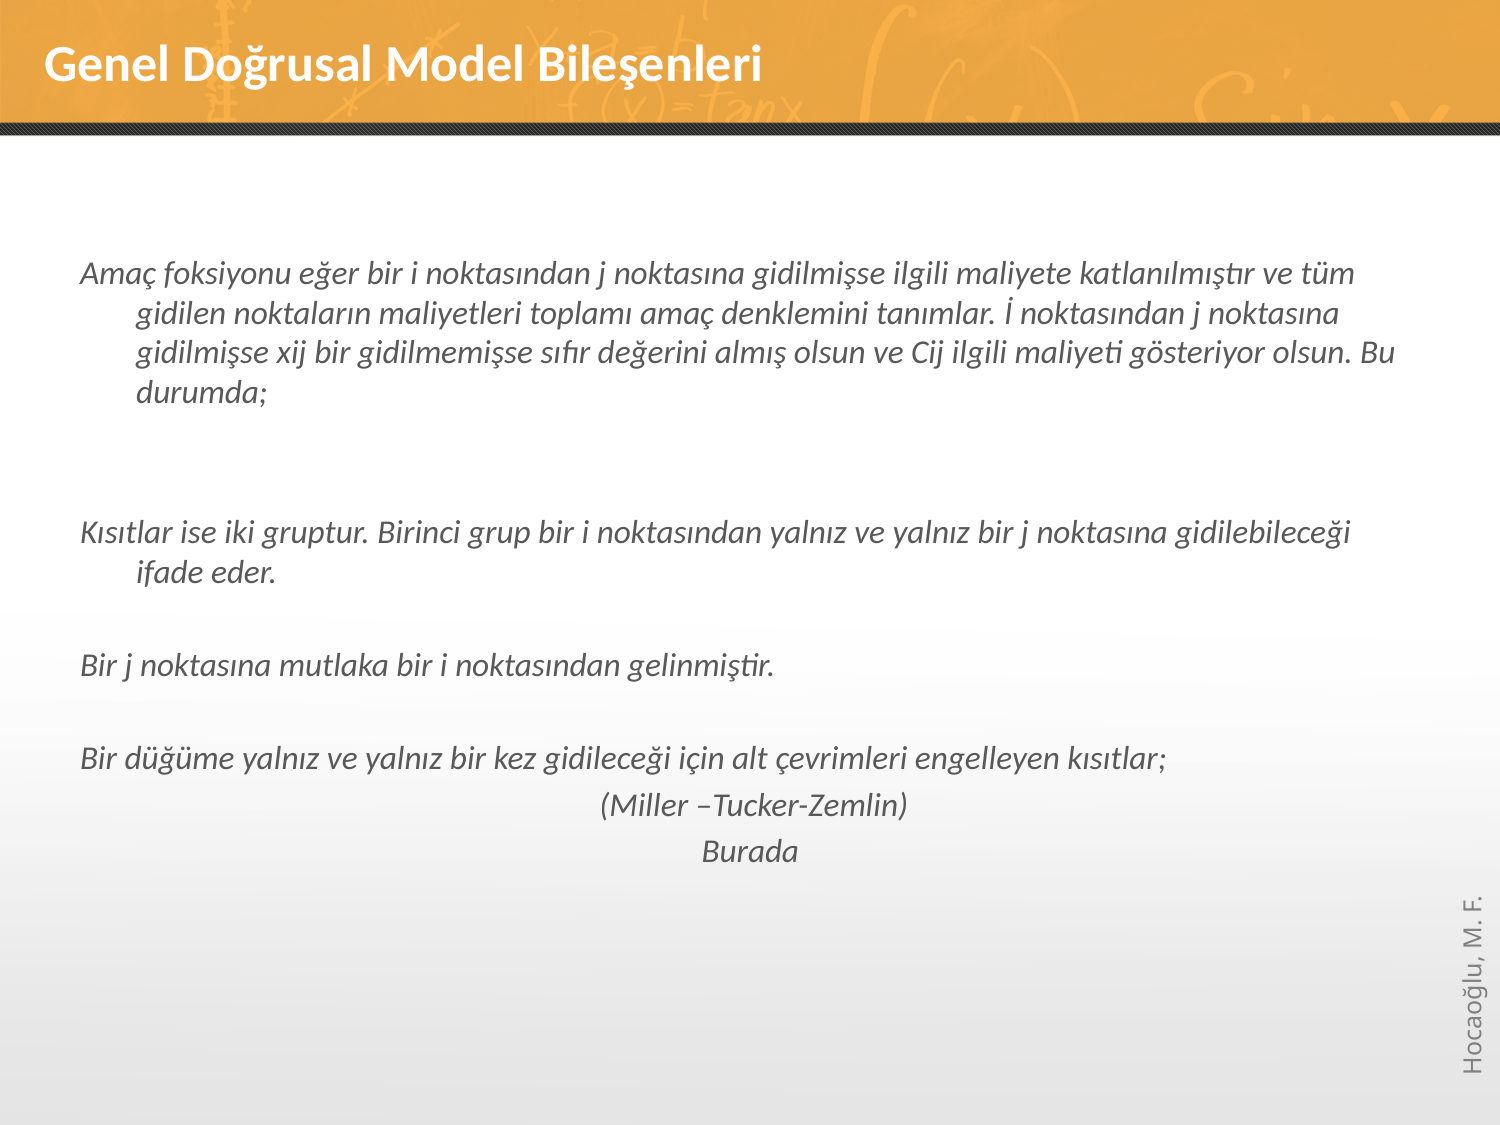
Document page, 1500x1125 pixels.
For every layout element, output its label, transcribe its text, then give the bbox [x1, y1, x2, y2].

picture [0, 0, 1500, 1125]
title Genel Doğrusal Model Bileşenleri [29, 0, 1287, 126]
